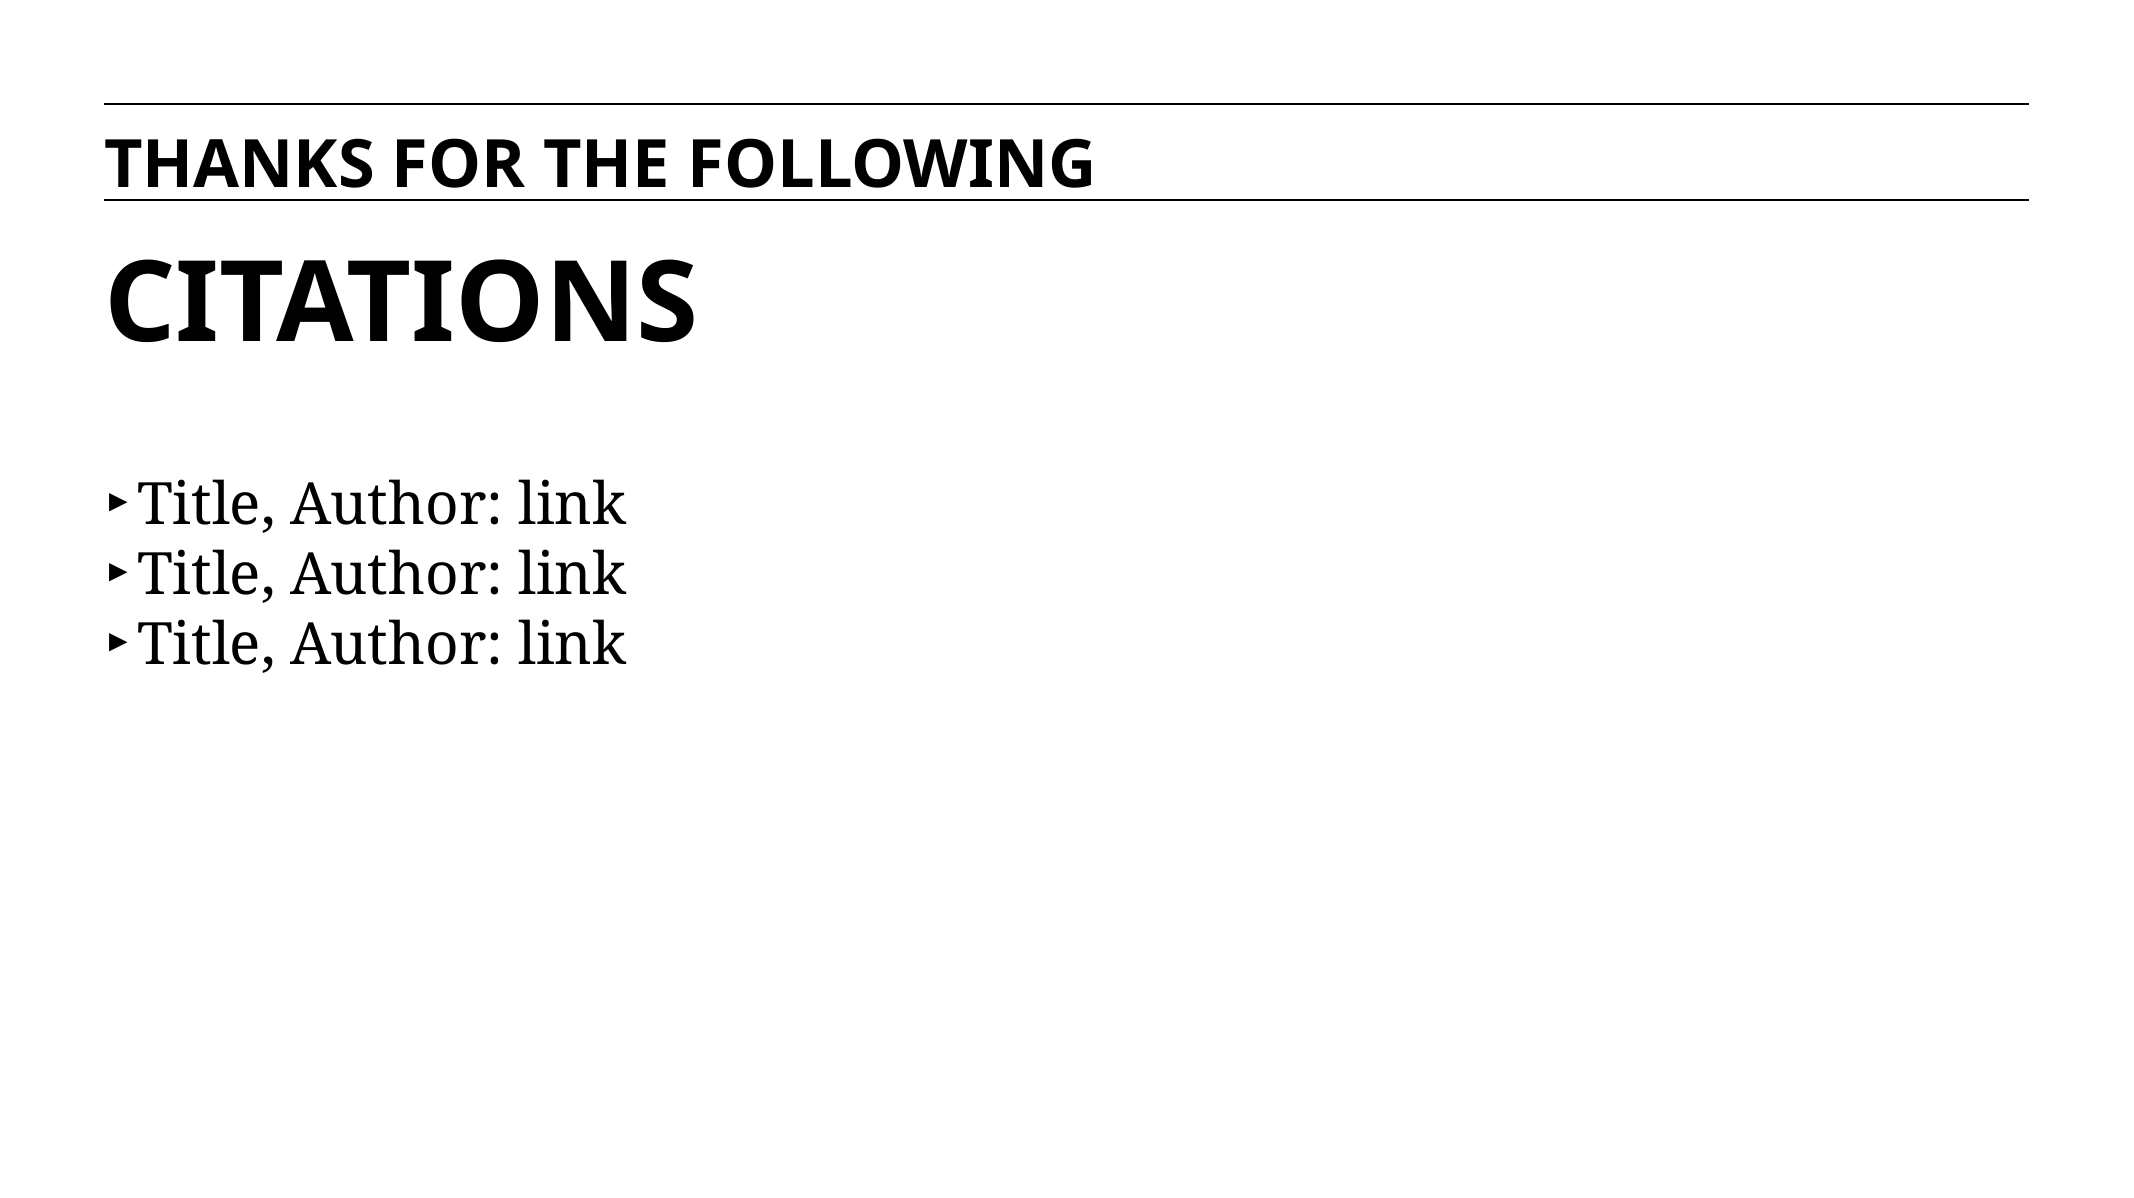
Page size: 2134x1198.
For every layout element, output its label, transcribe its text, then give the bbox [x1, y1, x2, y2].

text_box THANKS FOR THE FOLLOWING [104, 120, 1371, 192]
title CITATIONS [103, 241, 2030, 359]
list Title, Author: link Title, Author: link Title, Author: link [103, 395, 2029, 1021]
